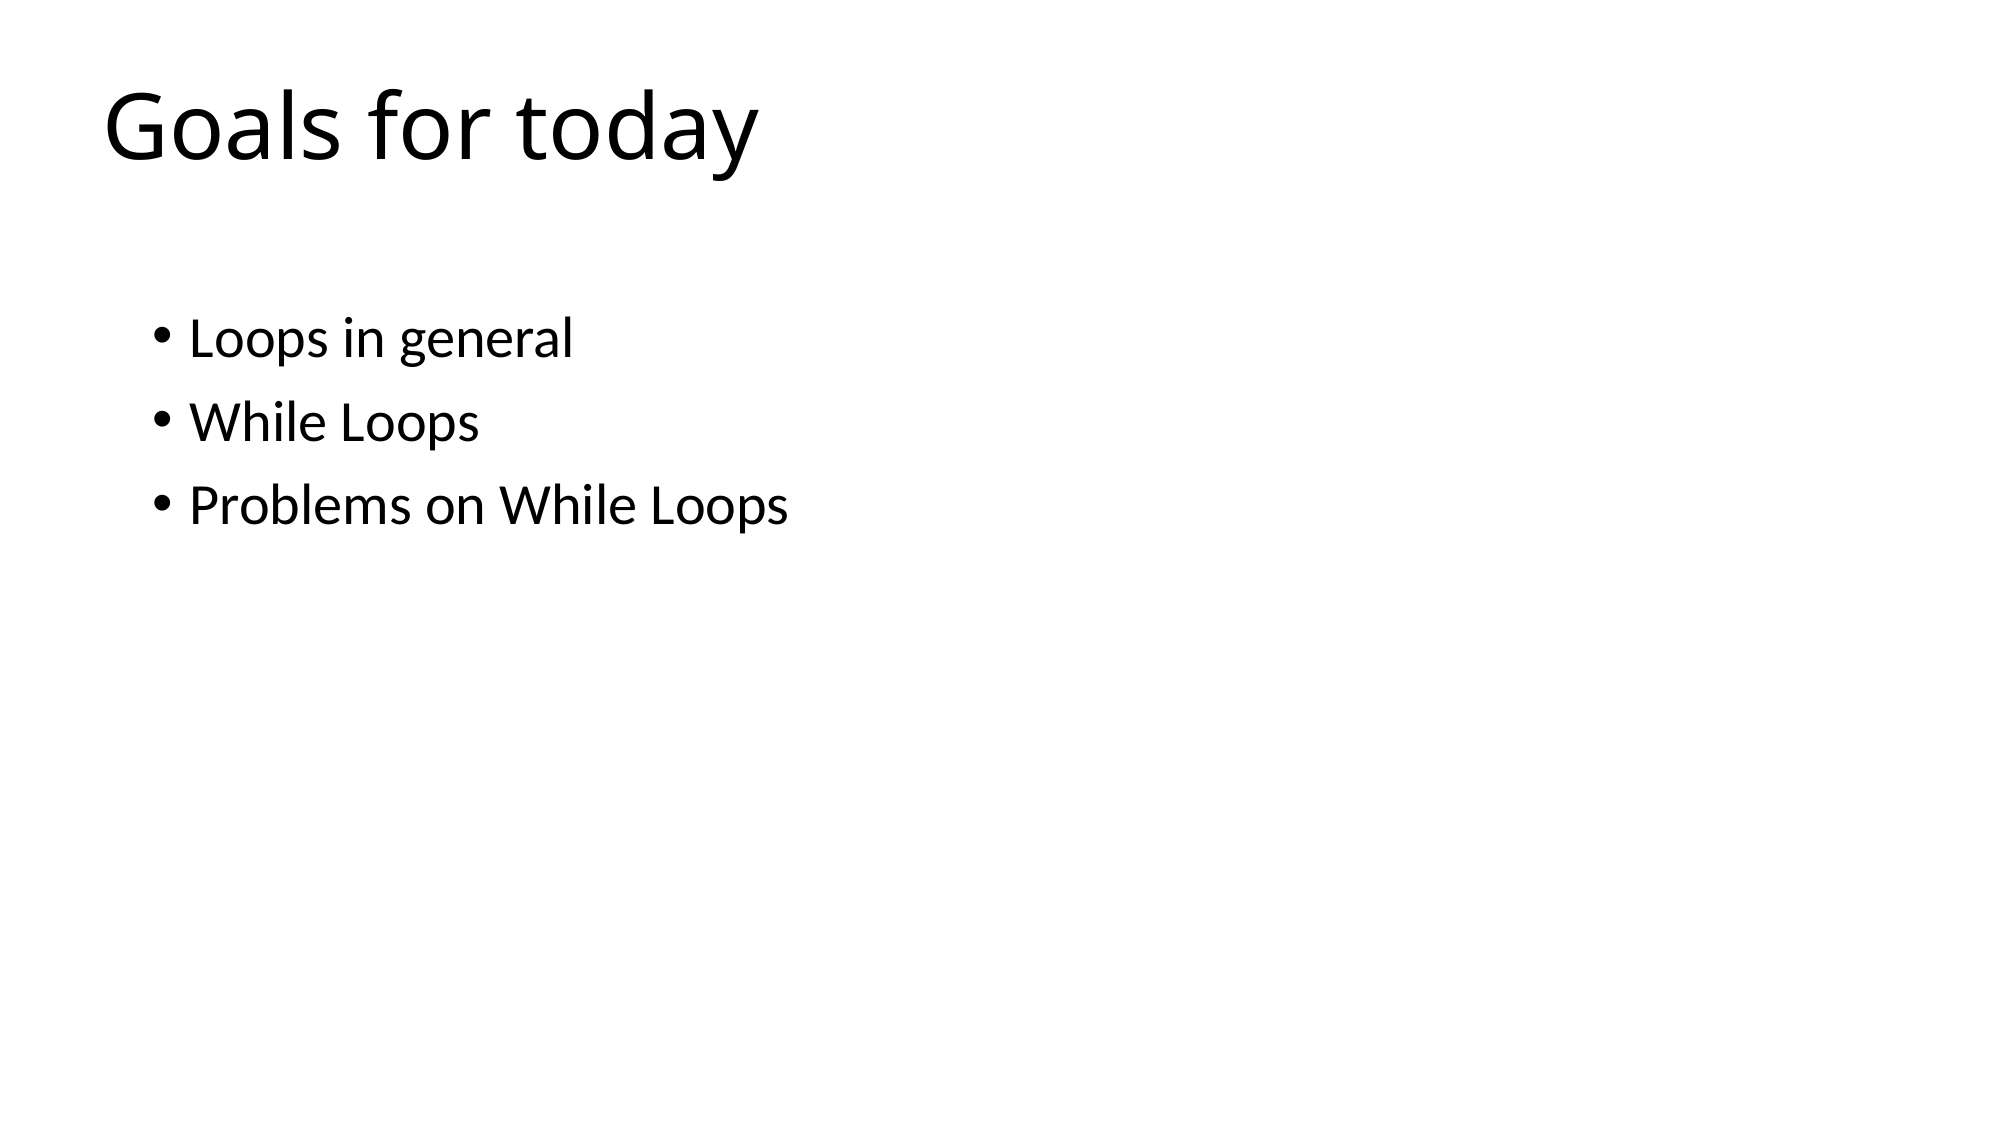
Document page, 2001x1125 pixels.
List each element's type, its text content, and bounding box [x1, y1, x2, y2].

list Loops in general While Loops Problems on While Loops [137, 299, 1863, 1014]
title Goals for today [87, 21, 1813, 239]
